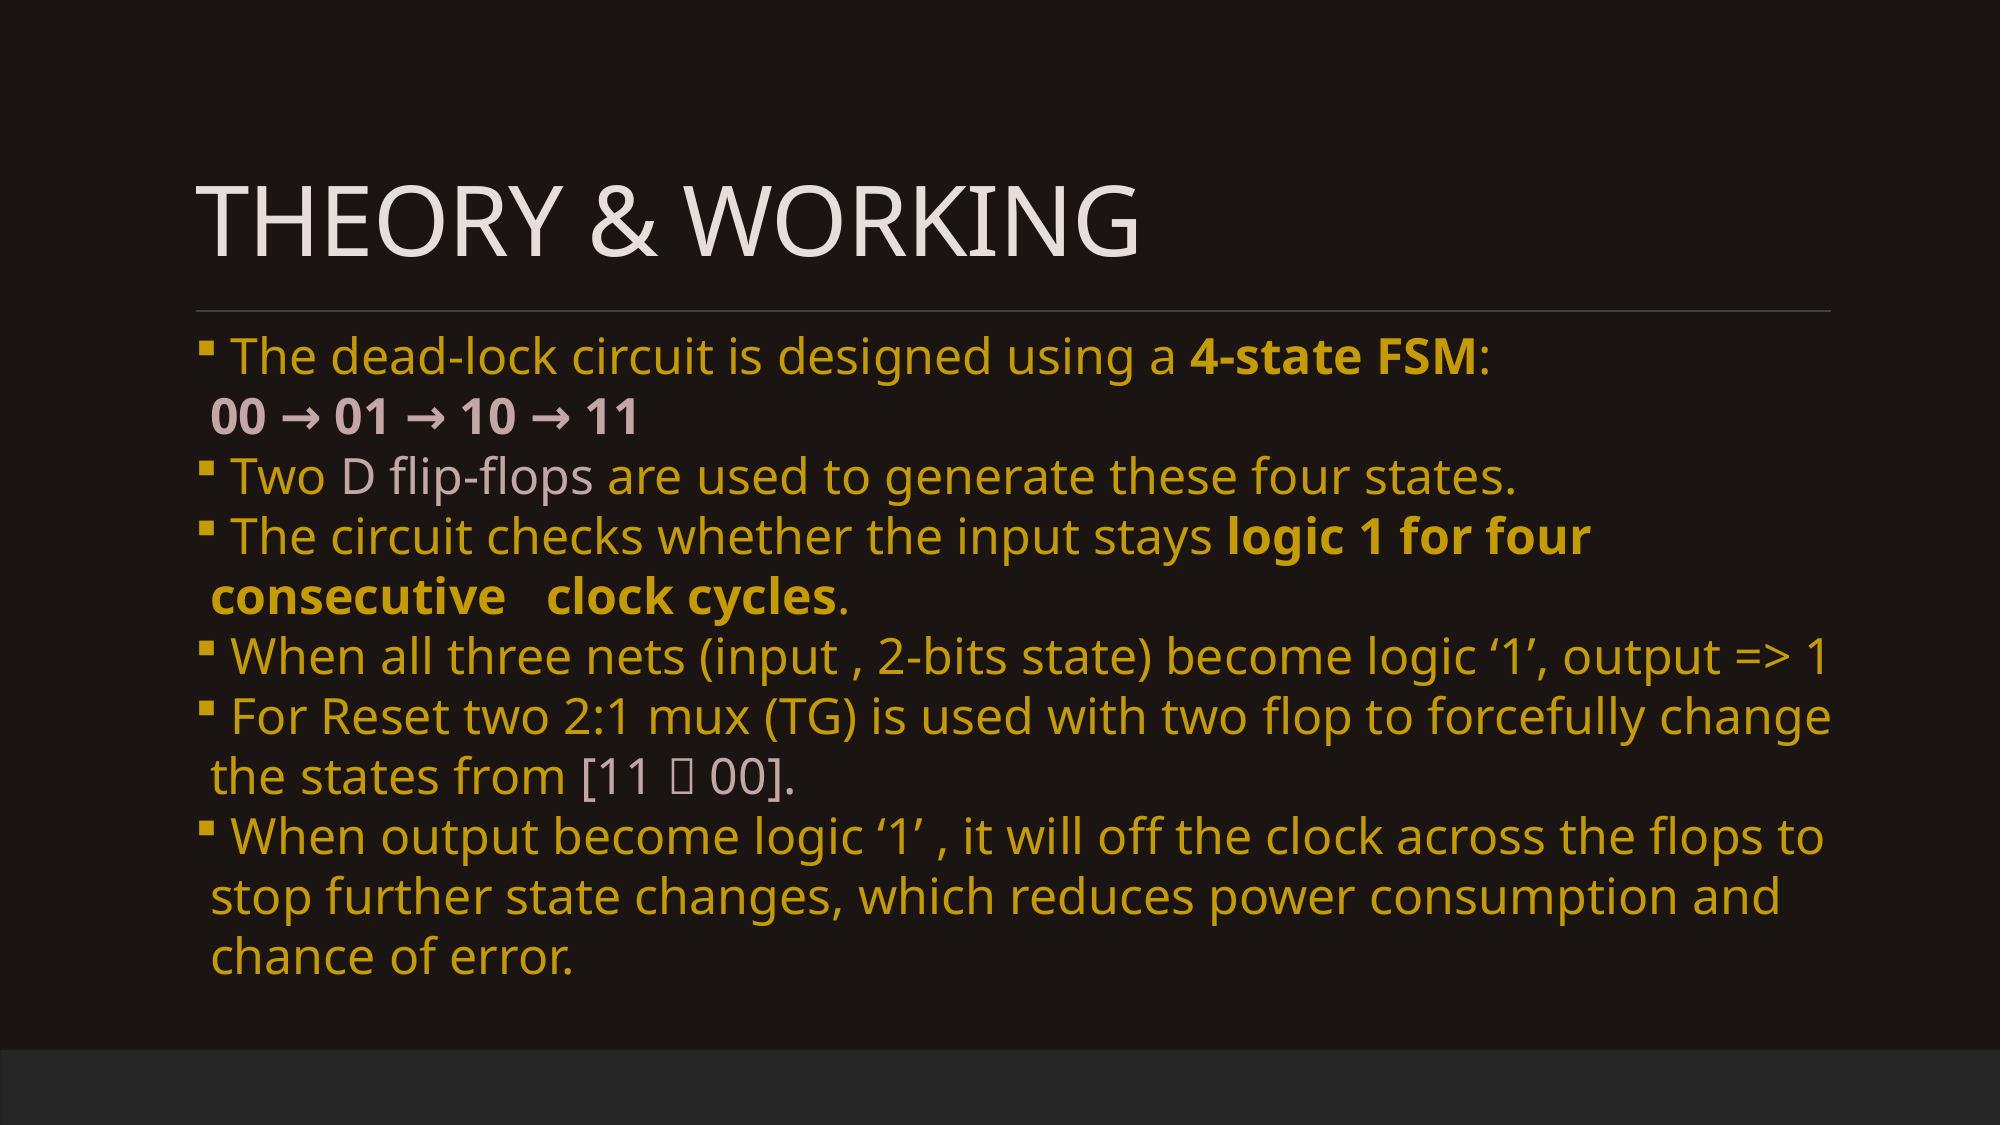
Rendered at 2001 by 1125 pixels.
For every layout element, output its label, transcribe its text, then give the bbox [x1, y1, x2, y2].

list The dead-lock circuit is designed using a 4-state FSM: 00 → 01 → 10 → 11 Two D flip-flops are used to generate these four states. The circuit checks whether the input stays logic 1 for four consecutive clock cycles. When all three nets (input , 2-bits state) become logic ‘1’, output => 1 For Reset two 2:1 mux (TG) is used with two flop to forcefully change the states from [11  00]. When output become logic ‘1’ , it will off the clock across the flops to stop further state changes, which reduces power consumption and chance of error. [180, 316, 1902, 992]
title THEORY & WORKING [180, 47, 1830, 285]
